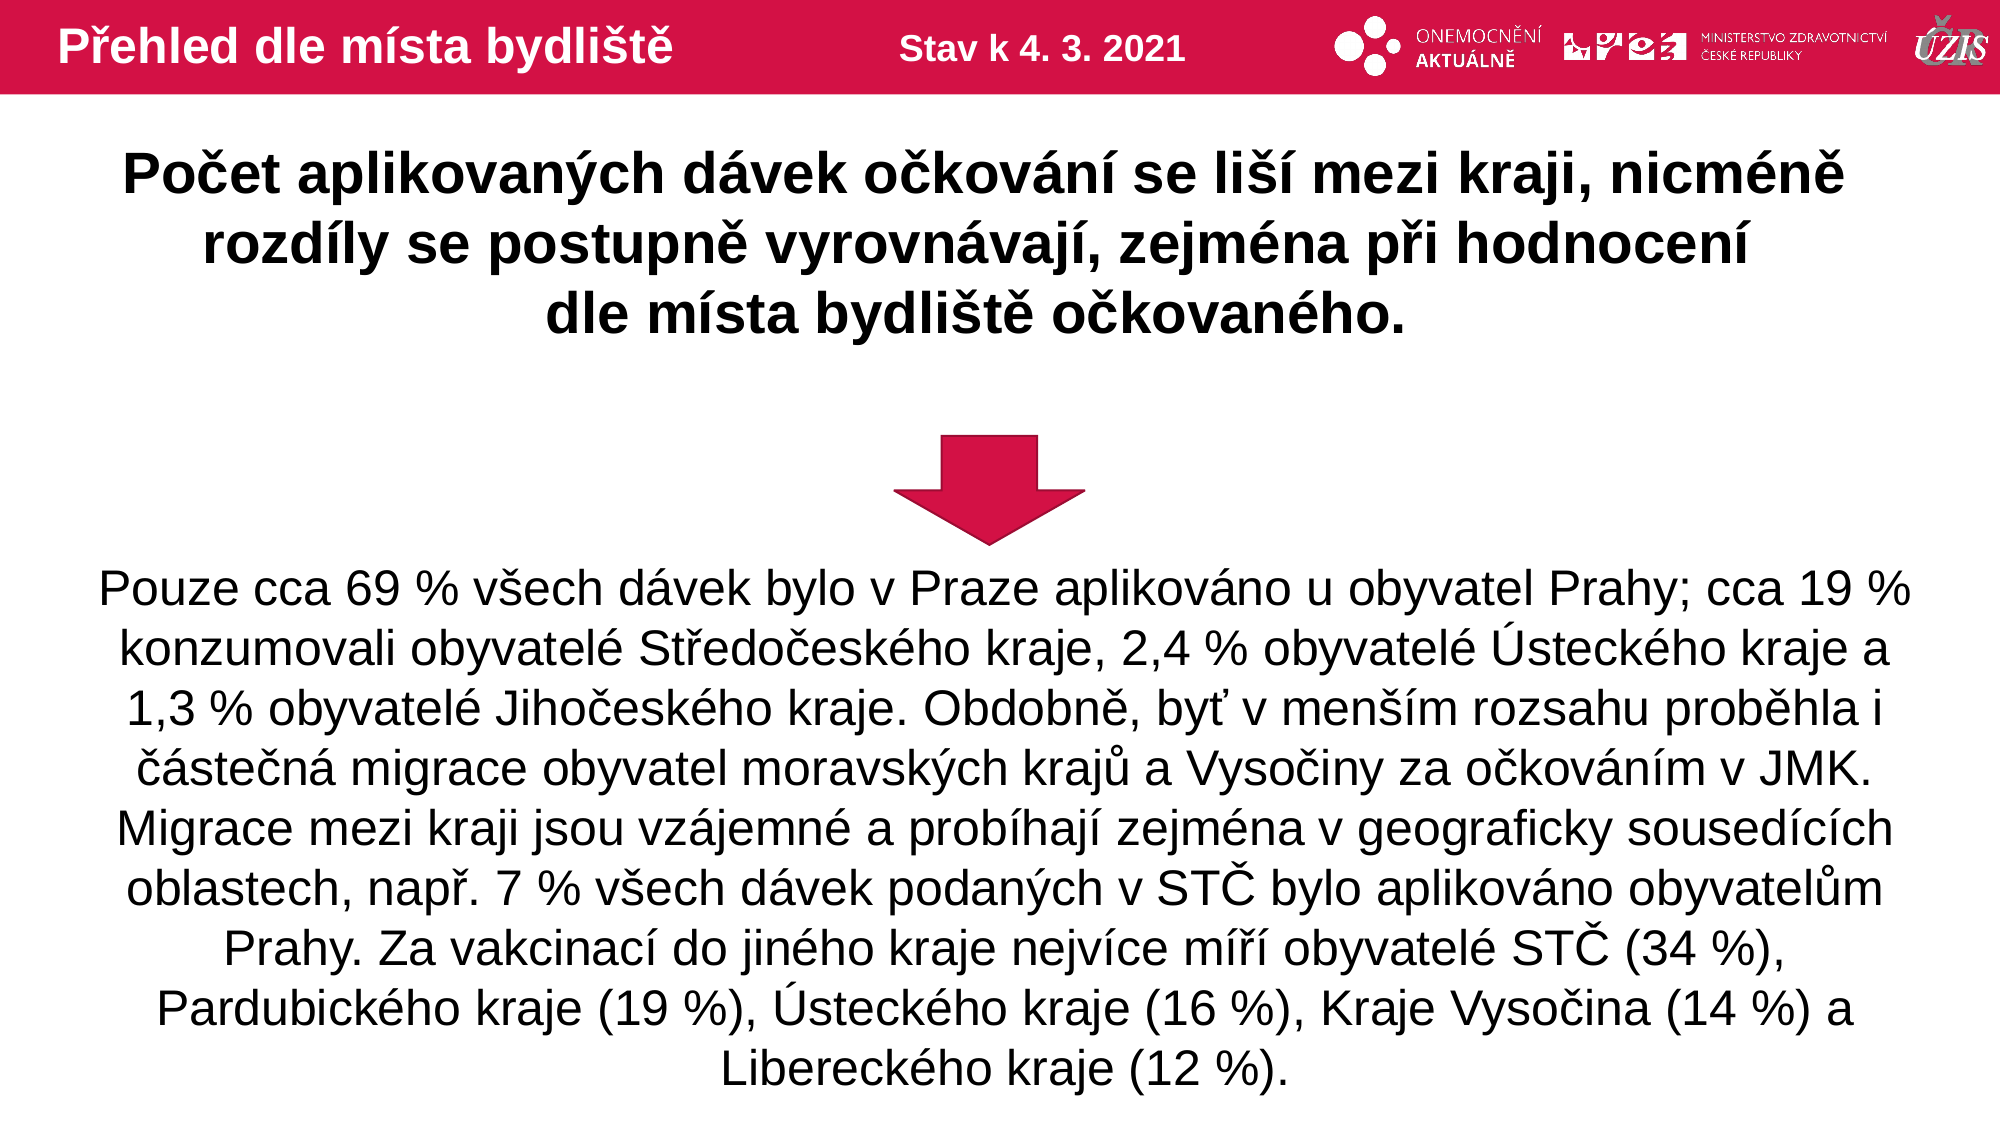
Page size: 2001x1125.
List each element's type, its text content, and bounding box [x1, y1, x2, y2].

picture [1334, 16, 1542, 76]
text_box [893, 434, 1086, 547]
picture [1915, 15, 1989, 66]
text_box Stav k 4. 3. 2021 [884, 16, 1329, 77]
picture [1563, 31, 1888, 60]
text_box Pouze cca 69 % všech dávek bylo v Praze aplikováno u obyvatel Prahy; cca 19 % konzumovali obyvatelé Středočeského kraje, 2,4 % obyvatelé Ústeckého kraje a 1,3 % obyvatelé Jihočeského kraje. Obdobně, byť v menším rozsahu proběhla i částečná migrace obyvatel moravských krajů a Vysočiny za očkováním v JMK. Migrace mezi kraji jsou vzájemné a probíhají zejména v geograficky sousedících oblastech, např. 7 % všech dávek podaných v STČ bylo aplikováno obyvatelům Prahy. Za vakcinací do jiného kraje nejvíce míří obyvatelé STČ (34 %), Pardubického kraje (19 %), Ústeckého kraje (16 %), Kraje Vysočina (14 %) a Libereckého kraje (12 %). [62, 547, 1949, 1103]
title Přehled dle místa bydliště [42, 0, 1262, 95]
text_box Počet aplikovaných dávek očkování se liší mezi kraji, nicméně rozdíly se postupně vyrovnávají, zejména při hodnocení dle místa bydliště očkovaného. [67, 127, 1903, 353]
